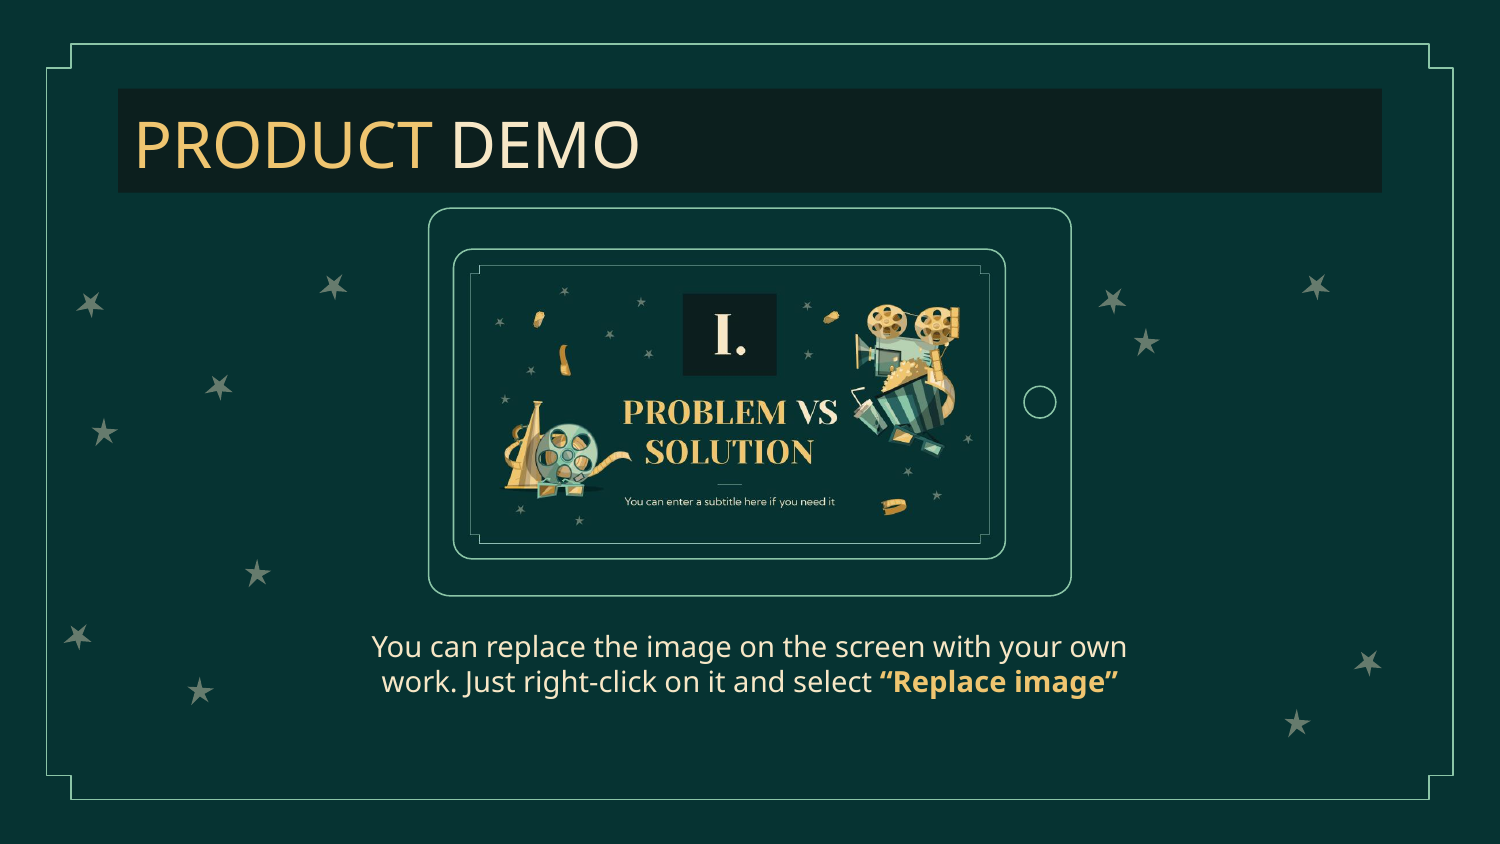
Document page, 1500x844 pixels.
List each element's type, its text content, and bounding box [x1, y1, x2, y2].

title PRODUCT DEMO [118, 88, 1382, 193]
subtitle You can replace the image on the screen with your own work. Just right-click on it and select “Replace image” [319, 613, 1181, 704]
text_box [428, 207, 1072, 597]
